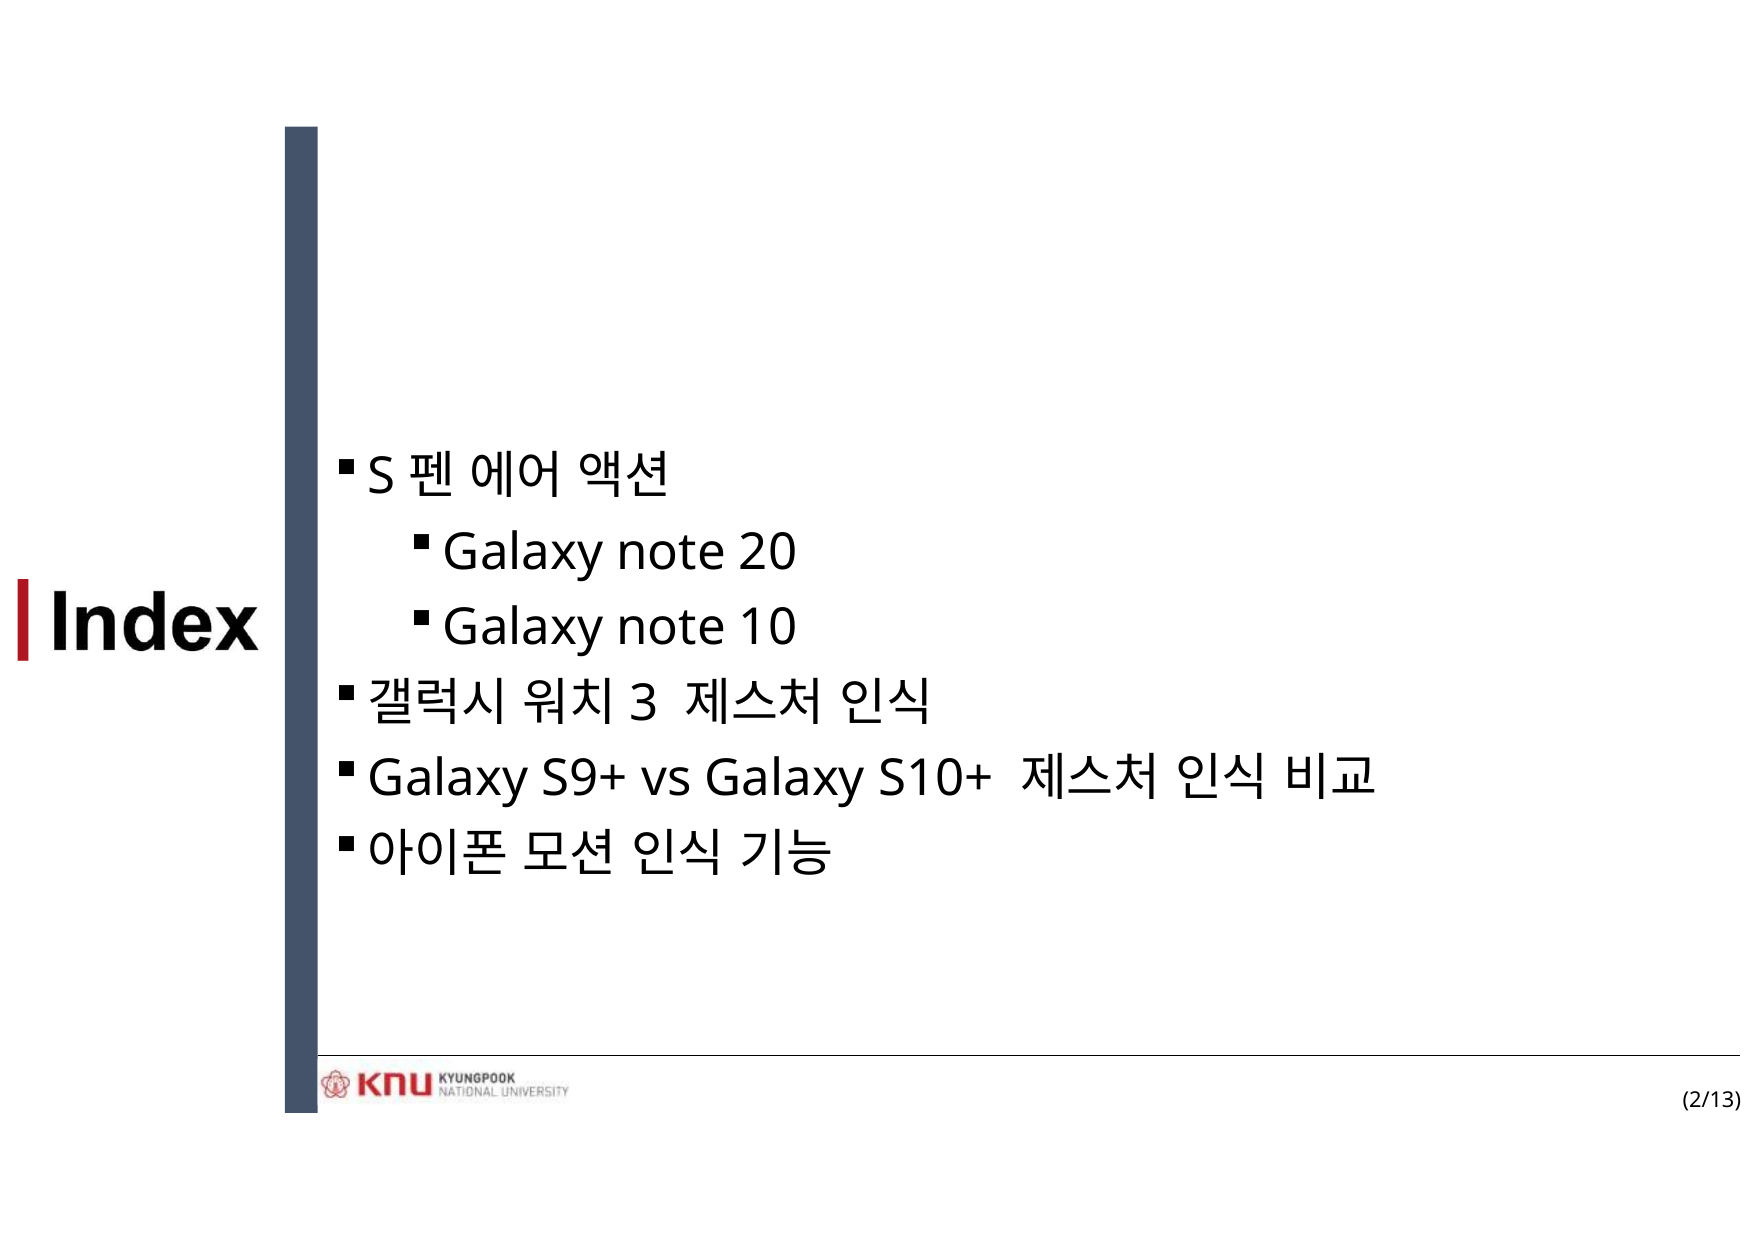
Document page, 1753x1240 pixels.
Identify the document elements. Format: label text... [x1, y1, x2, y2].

picture [317, 1059, 570, 1105]
text_box S펜 에어 액션 Galaxy note 20 Galaxy note 10 갤럭시 워치3 제스처 인식 Galaxy S9+ vs Galaxy S10+ 제스처 인식 비교 아이폰 모션 인식 기능 [332, 428, 1532, 882]
slide_number (2/13) [1323, 1059, 1747, 1113]
picture [17, 579, 29, 661]
picture [50, 589, 263, 656]
